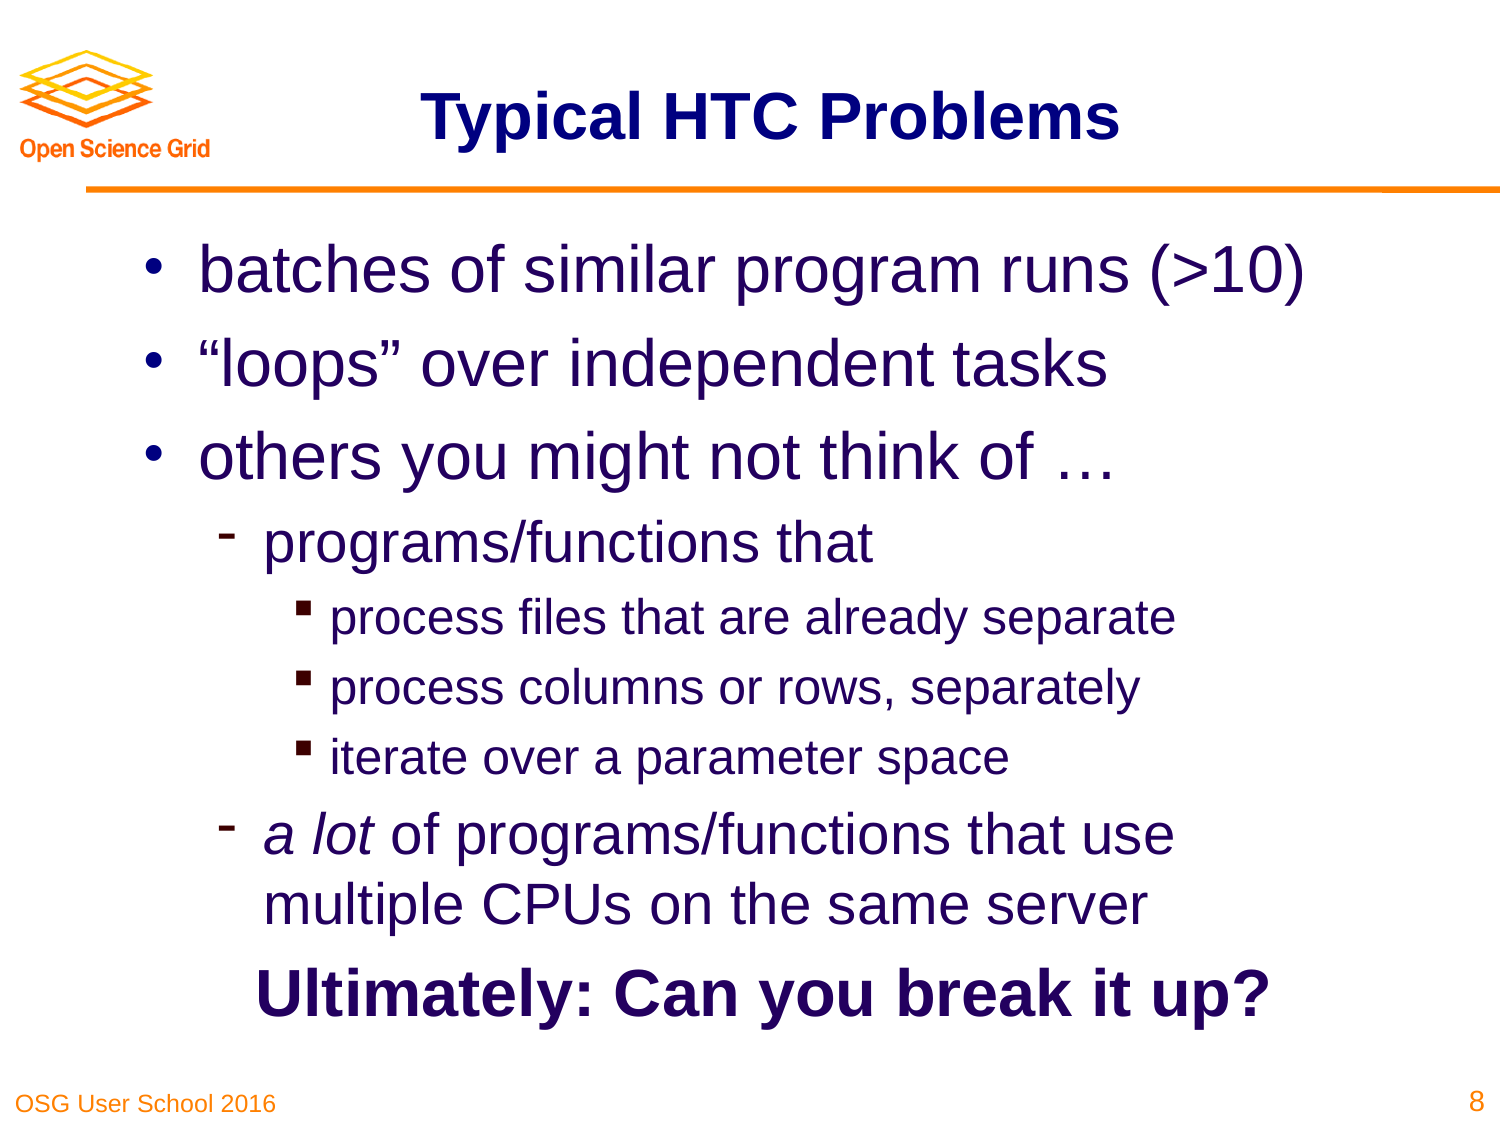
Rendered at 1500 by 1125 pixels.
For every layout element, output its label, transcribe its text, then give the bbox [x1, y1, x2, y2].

picture [0, 27, 201, 179]
slide_number 8 [1430, 1049, 1500, 1125]
list batches of similar program runs (>10) “loops” over independent tasks others you might not think of … programs/functions that process files that are already separate process columns or rows, separately iterate over a parameter space a lot of programs/functions that use multiple CPUs on the same server Ultimately: Can you break it up? [127, 218, 1403, 988]
title Typical HTC Problems [201, 18, 1342, 207]
